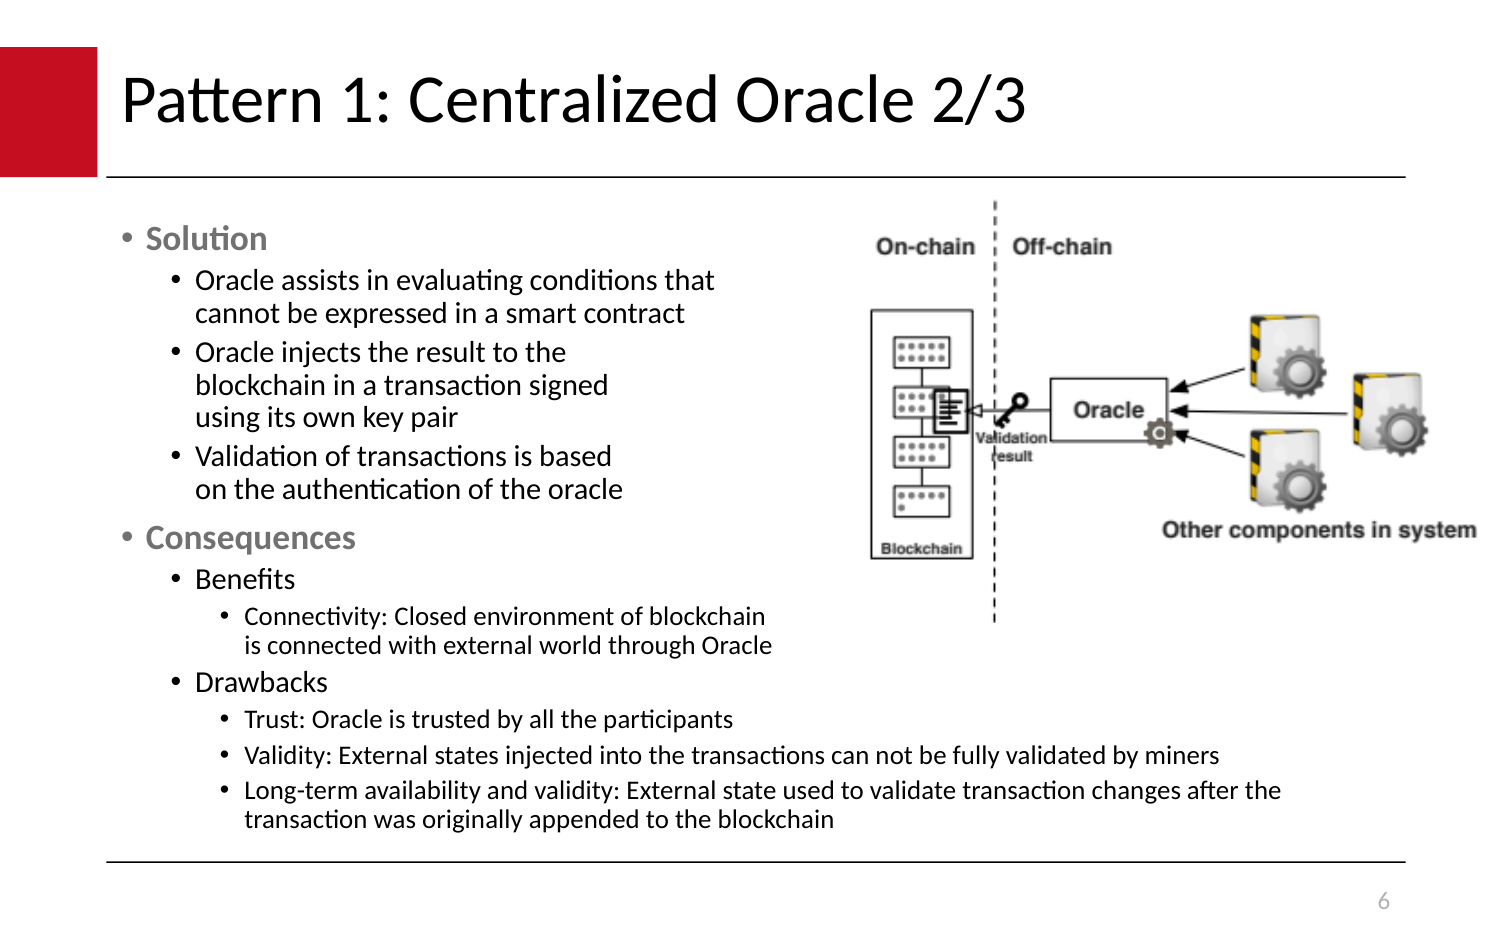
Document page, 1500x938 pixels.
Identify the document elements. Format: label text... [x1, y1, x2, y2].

slide_number 6 [1101, 880, 1406, 918]
list Solution Oracle assists in evaluating conditions that cannot be expressed in a smart contract Oracle injects the result to the blockchain in a transaction signed using its own key pair Validation of transactions is based on the authentication of the oracle Consequences Benefits Connectivity: Closed environment of blockchain is connected with external world through Oracle Drawbacks Trust: Oracle is trusted by all the participants Validity: External states injected into the transactions can not be fully validated by miners Long-term availability and validity: External state used to validate transaction changes after the transaction was originally appended to the blockchain [106, 212, 1406, 844]
title Pattern 1: Centralized Oracle 2/3 [106, 47, 1406, 154]
picture [851, 184, 1485, 623]
